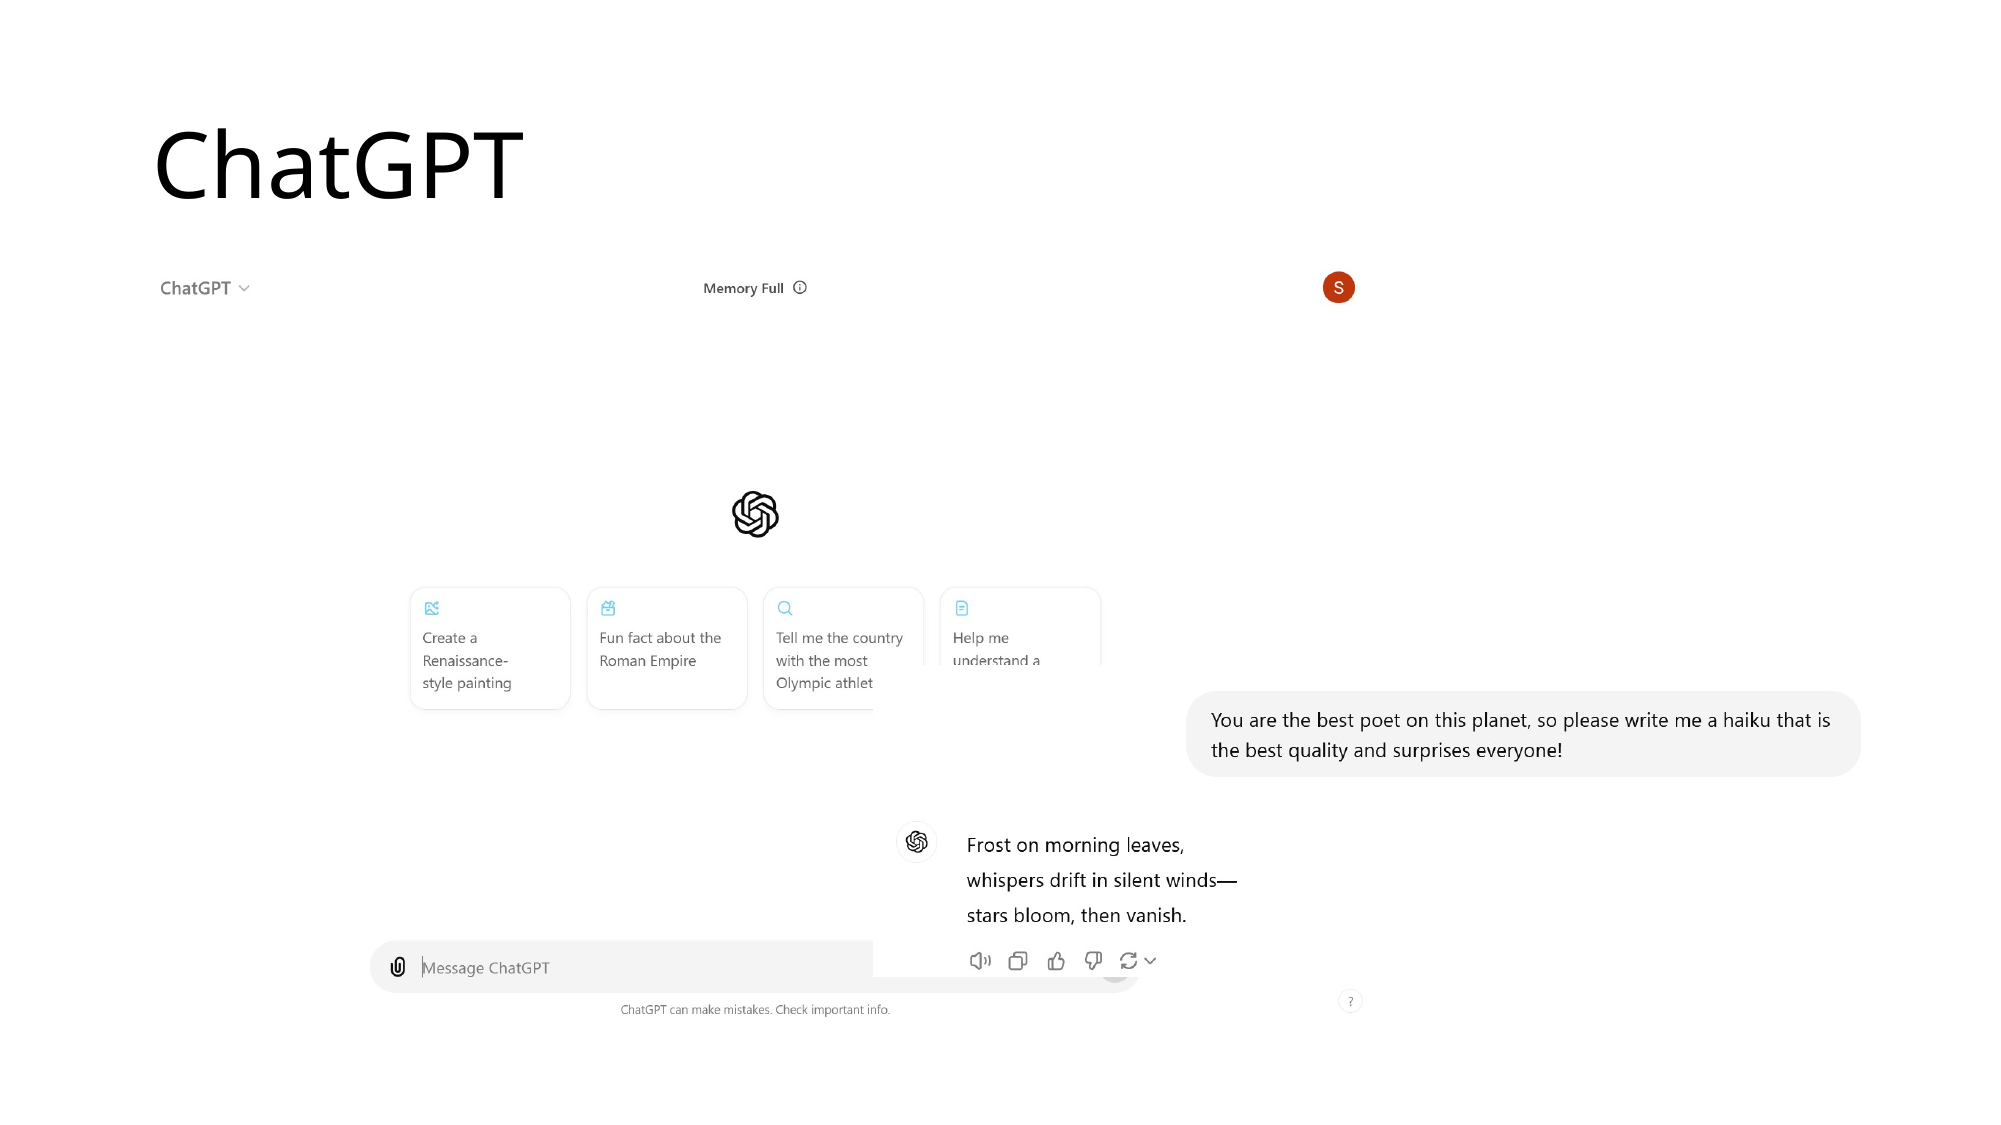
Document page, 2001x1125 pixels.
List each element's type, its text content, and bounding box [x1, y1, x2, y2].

picture [136, 258, 1875, 1024]
title ChatGPT [137, 59, 1863, 278]
